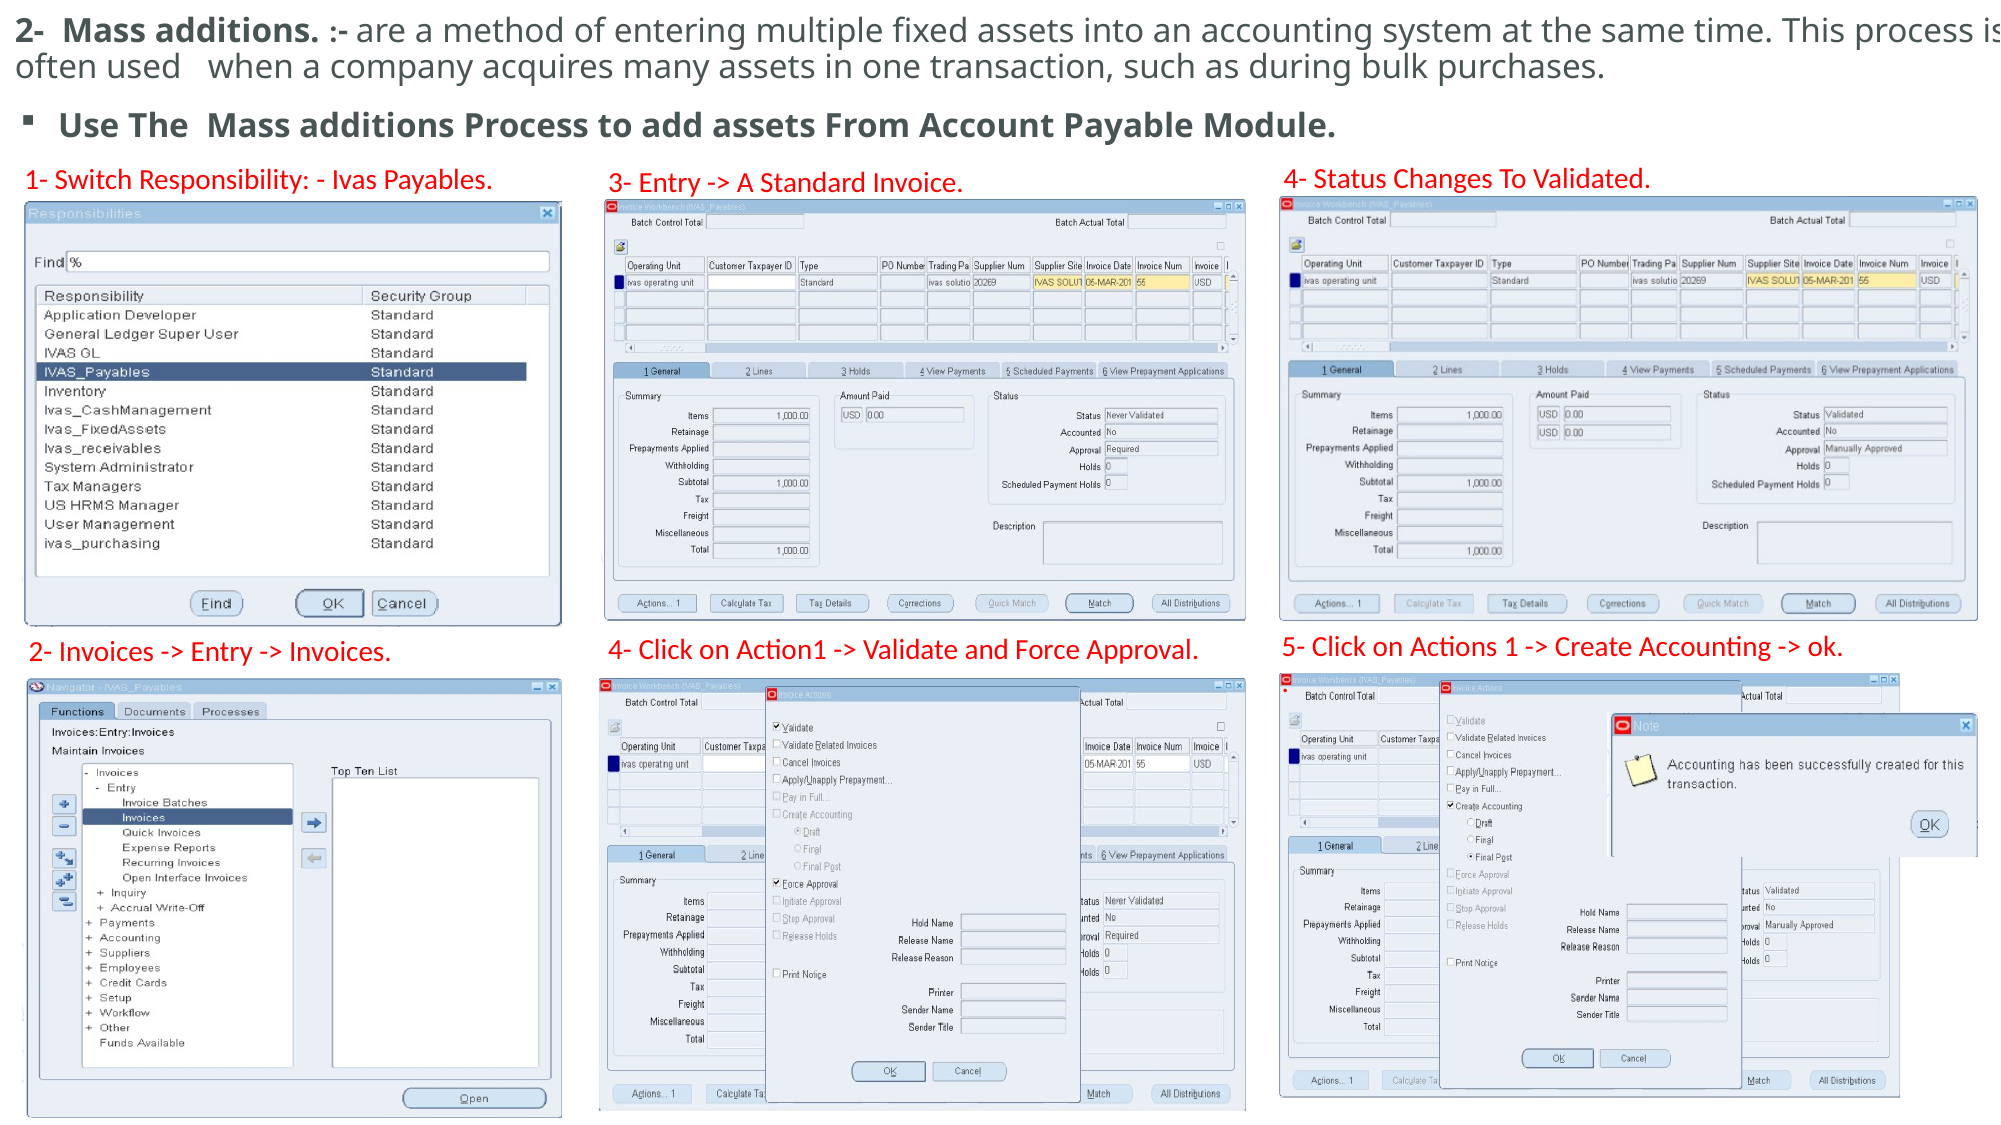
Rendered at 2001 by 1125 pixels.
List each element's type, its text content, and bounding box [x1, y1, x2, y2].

picture [599, 678, 1246, 1111]
text_box 4- Click on Action1 -> Validate and Force Approval. [606, 628, 1279, 666]
picture [1279, 196, 1978, 621]
text_box Use The Mass additions Process to add assets From Account Payable Module. [5, 101, 2000, 213]
picture [22, 678, 562, 1118]
text_box 2- Invoices -> Entry -> Invoices. [26, 629, 517, 667]
picture [601, 199, 1246, 621]
text_box 2- Mass additions. :- are a method of entering multiple fixed assets into an accounting system at the same time. This process is often used when a company acquires many assets in one transaction, such as during bulk purchases. [0, 6, 2000, 118]
picture [1279, 673, 1978, 1098]
text_box 5- Click on Actions 1 -> Create Accounting -> ok. . [1279, 625, 1978, 699]
picture [22, 201, 562, 627]
